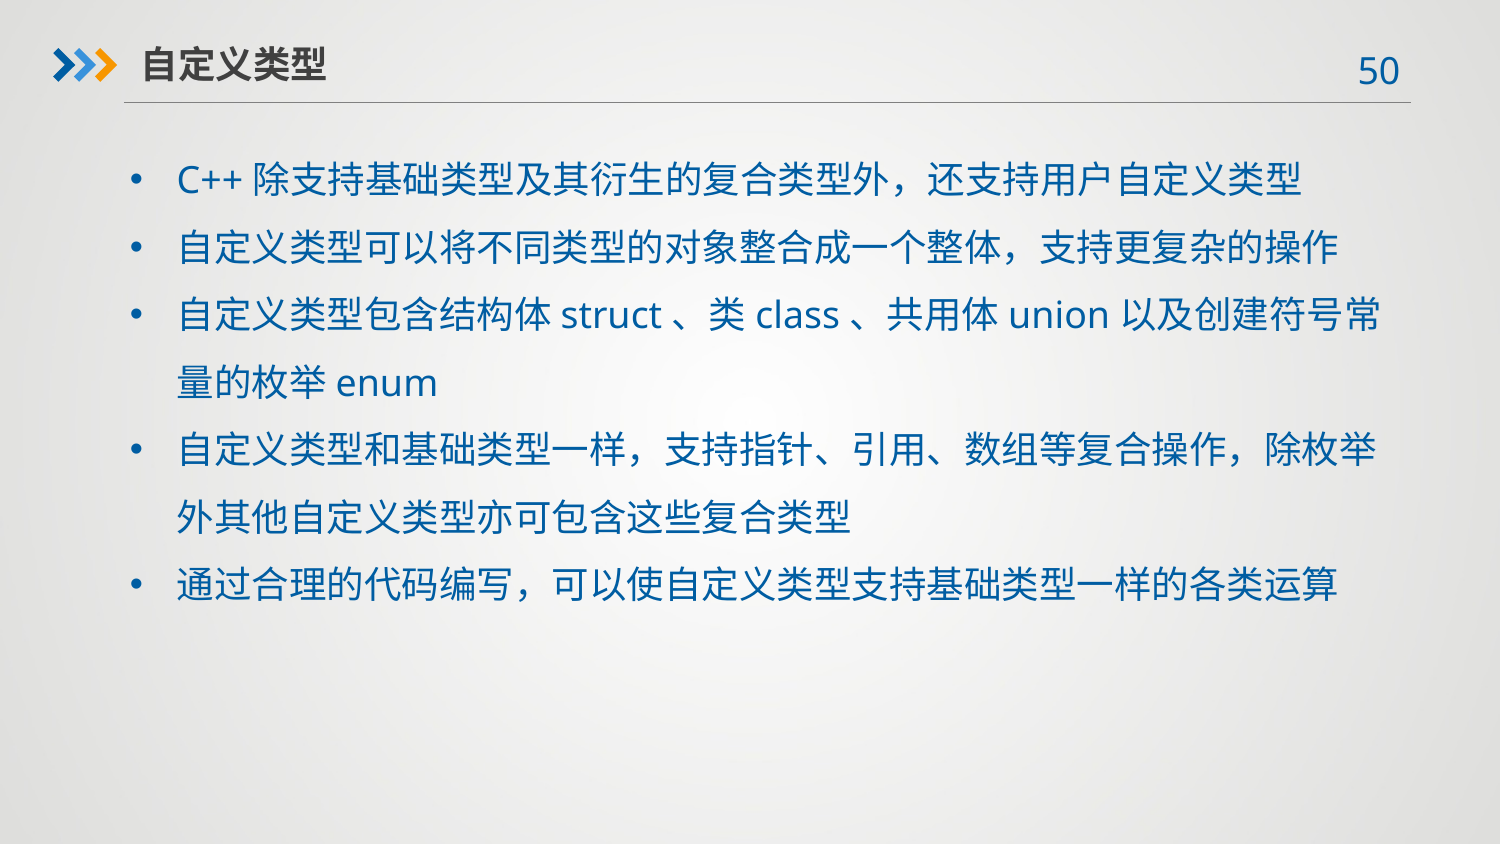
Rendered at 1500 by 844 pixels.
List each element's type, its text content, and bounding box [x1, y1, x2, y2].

text_box 自定义类型 [140, 32, 550, 95]
picture [0, 0, 1500, 844]
text_box C++除支持基础类型及其衍生的复合类型外，还支持用户自定义类型 自定义类型可以将不同类型的对象整合成一个整体，支持更复杂的操作 自定义类型包含结构体struct、类class、共用体union以及创建符号常量的枚举enum 自定义类型和基础类型一样，支持指针、引用、数组等复合操作，除枚举外其他自定义类型亦可包含这些复合类型 通过合理的代码编写，可以使自定义类型支持基础类型一样的各类运算 [115, 126, 1412, 614]
